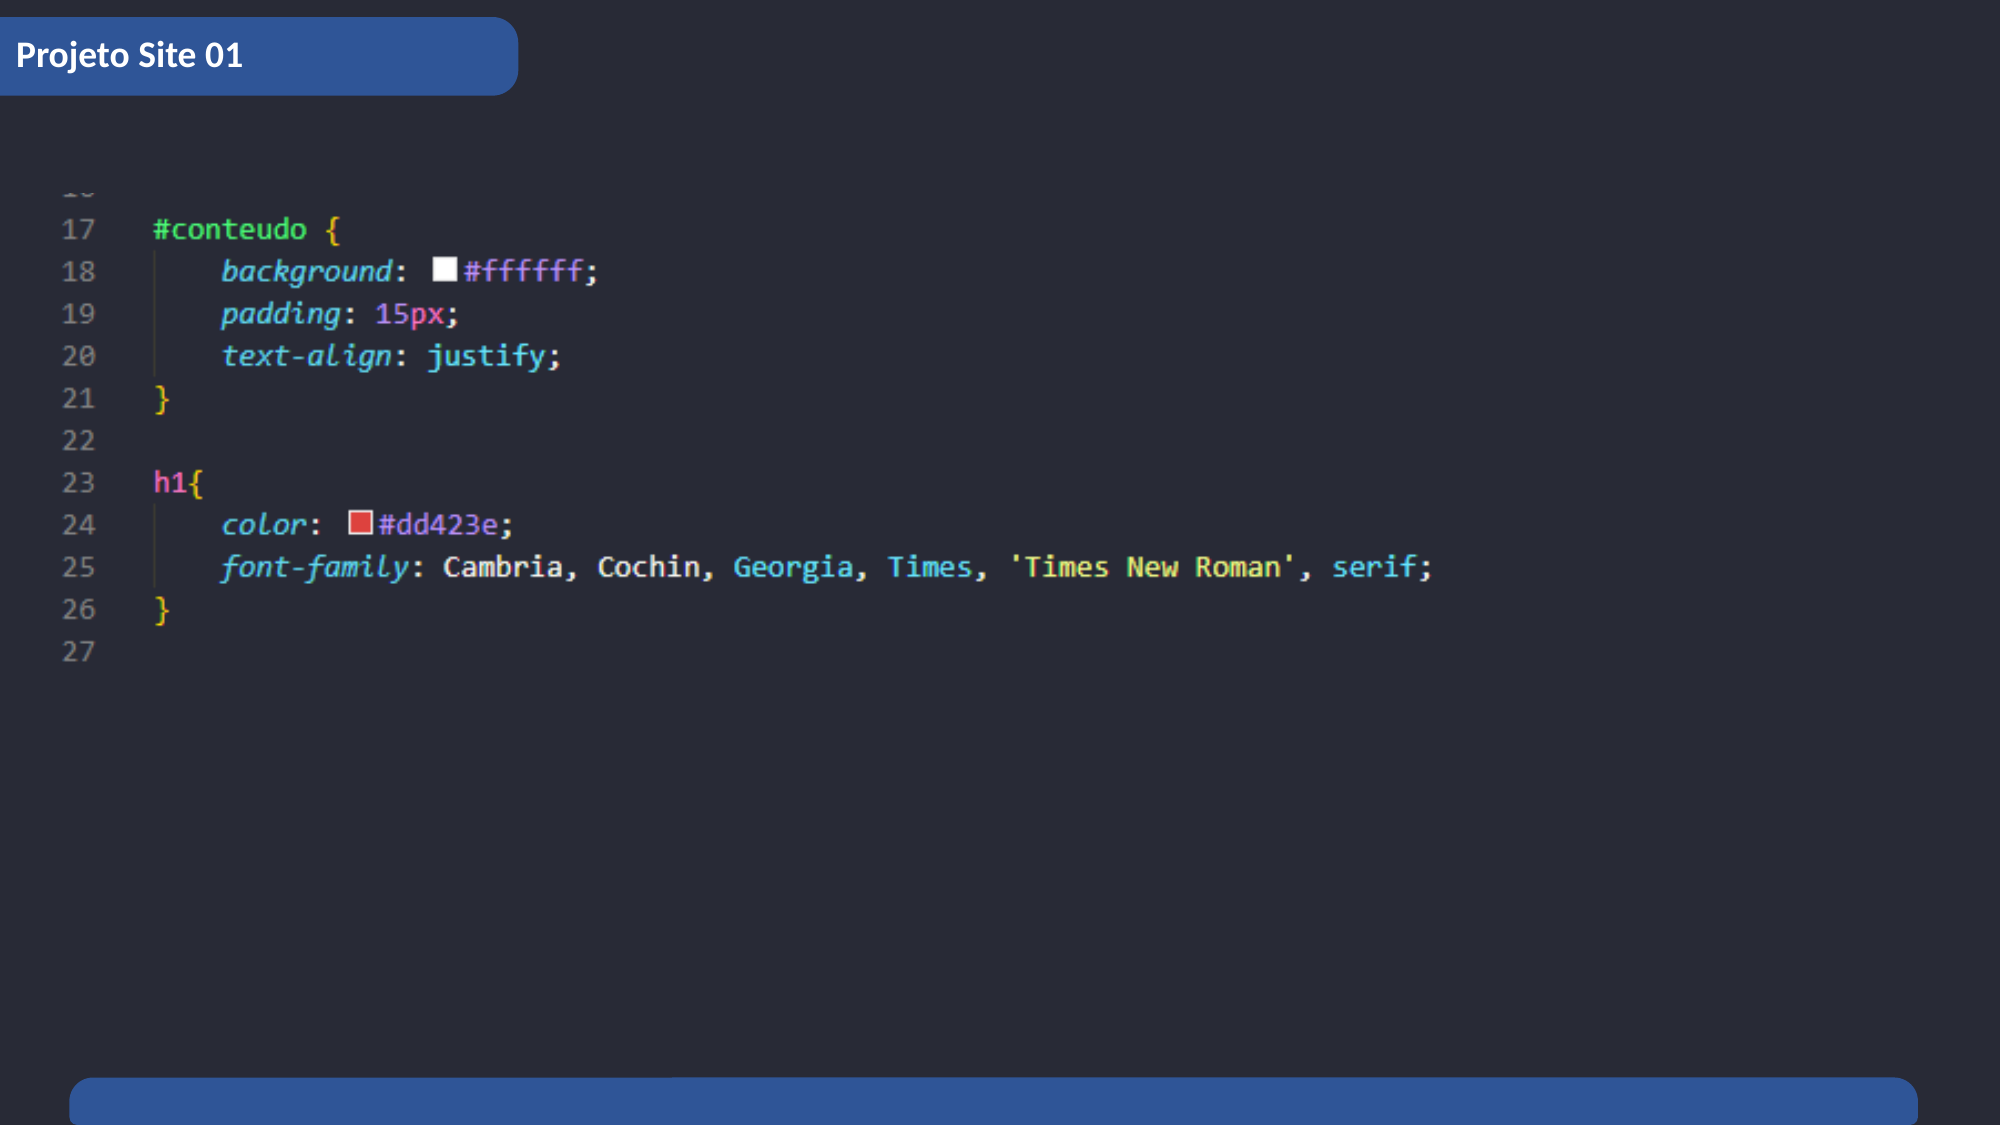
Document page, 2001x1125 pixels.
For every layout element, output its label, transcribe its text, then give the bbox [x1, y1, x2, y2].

text_box [0, 15, 520, 97]
text_box [68, 1076, 1919, 1125]
text_box Projeto Site 01 [1, 22, 267, 83]
picture [43, 193, 1556, 664]
